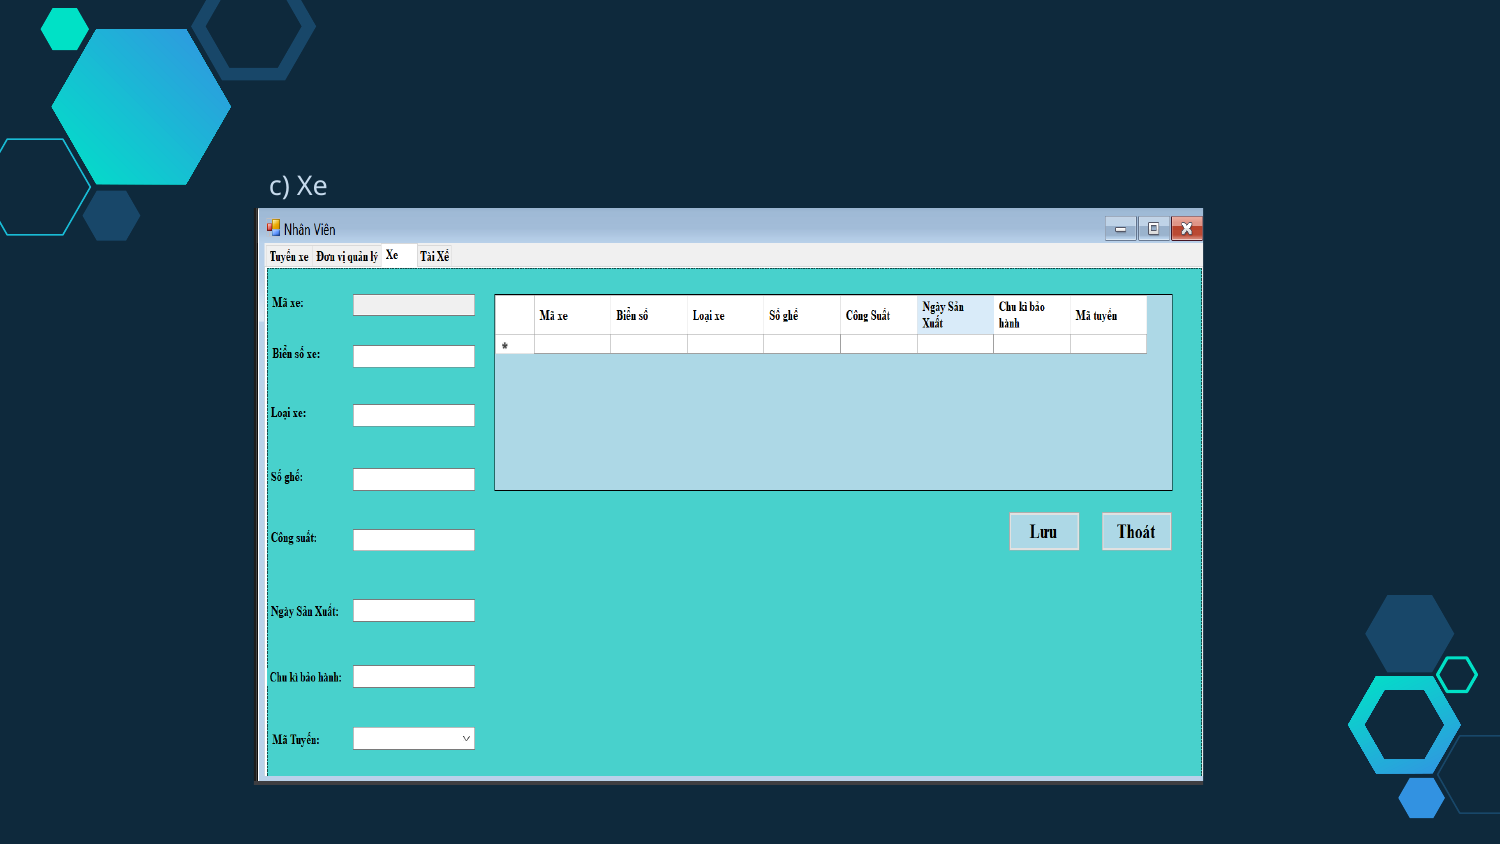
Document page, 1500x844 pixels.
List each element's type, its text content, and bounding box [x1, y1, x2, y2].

picture [253, 208, 1204, 786]
text_box c) Xe [253, 153, 506, 208]
